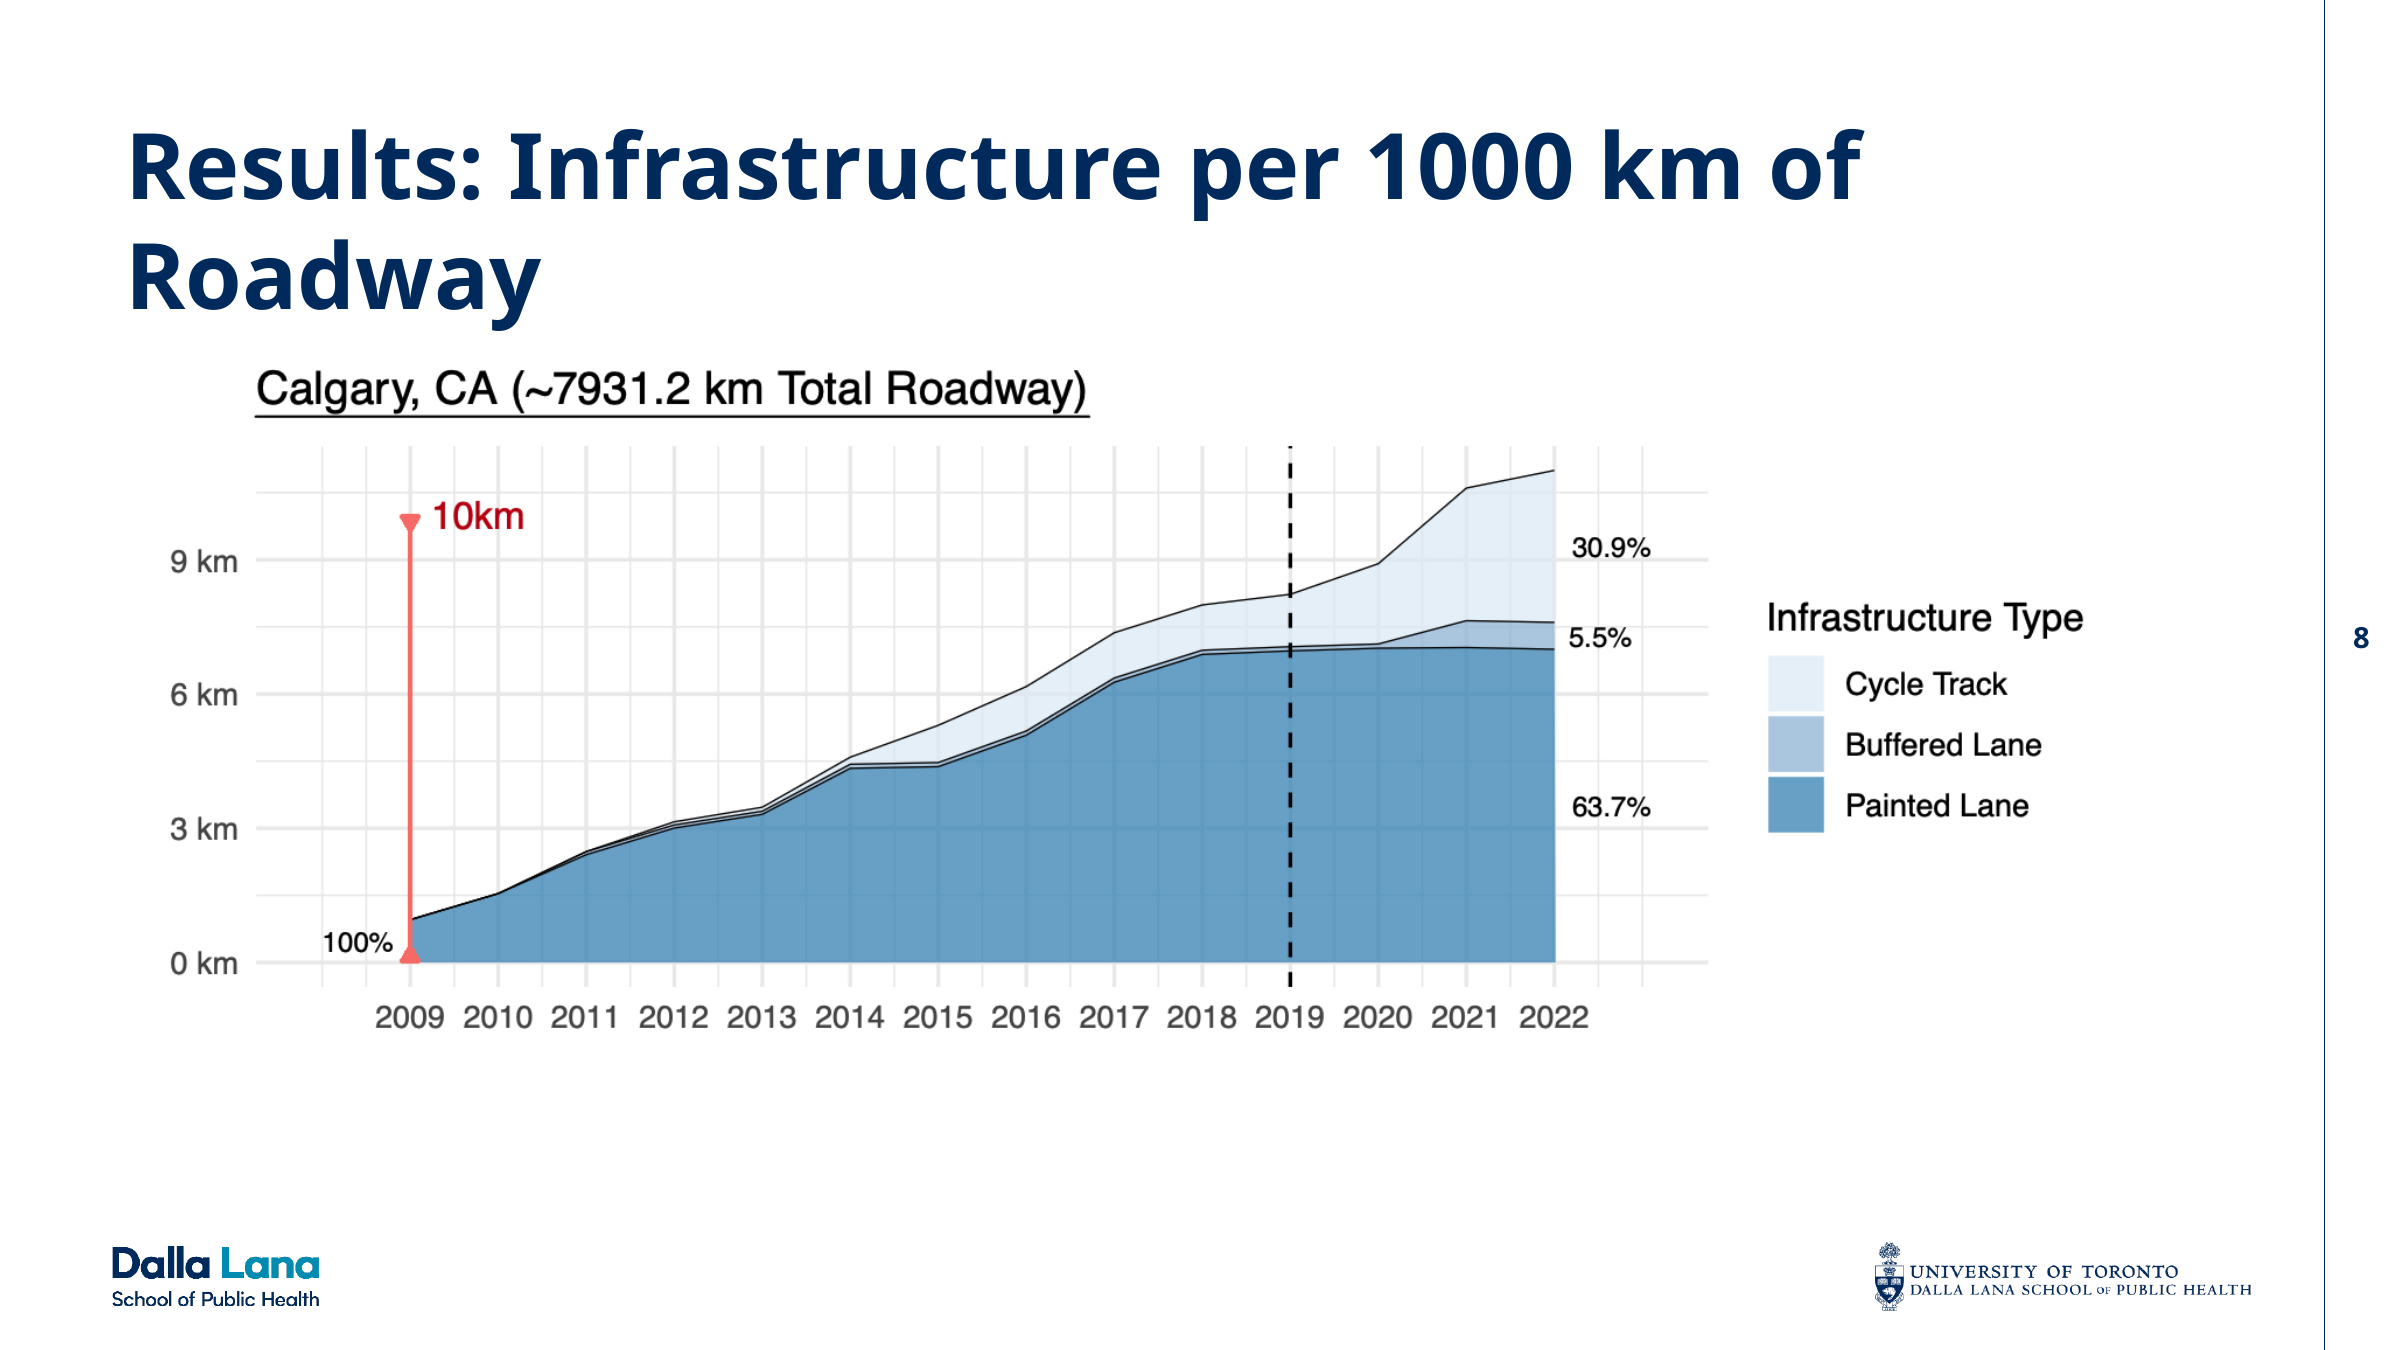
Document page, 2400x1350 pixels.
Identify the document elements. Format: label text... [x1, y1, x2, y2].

picture [303, 1263, 312, 1272]
picture [253, 1263, 261, 1272]
picture [112, 1246, 319, 1306]
title Results: Infrastructure per 1000 km of Roadway [110, 99, 2290, 227]
picture [1875, 1242, 2251, 1311]
picture [149, 341, 2109, 1063]
slide_number 8 [2340, 619, 2384, 655]
